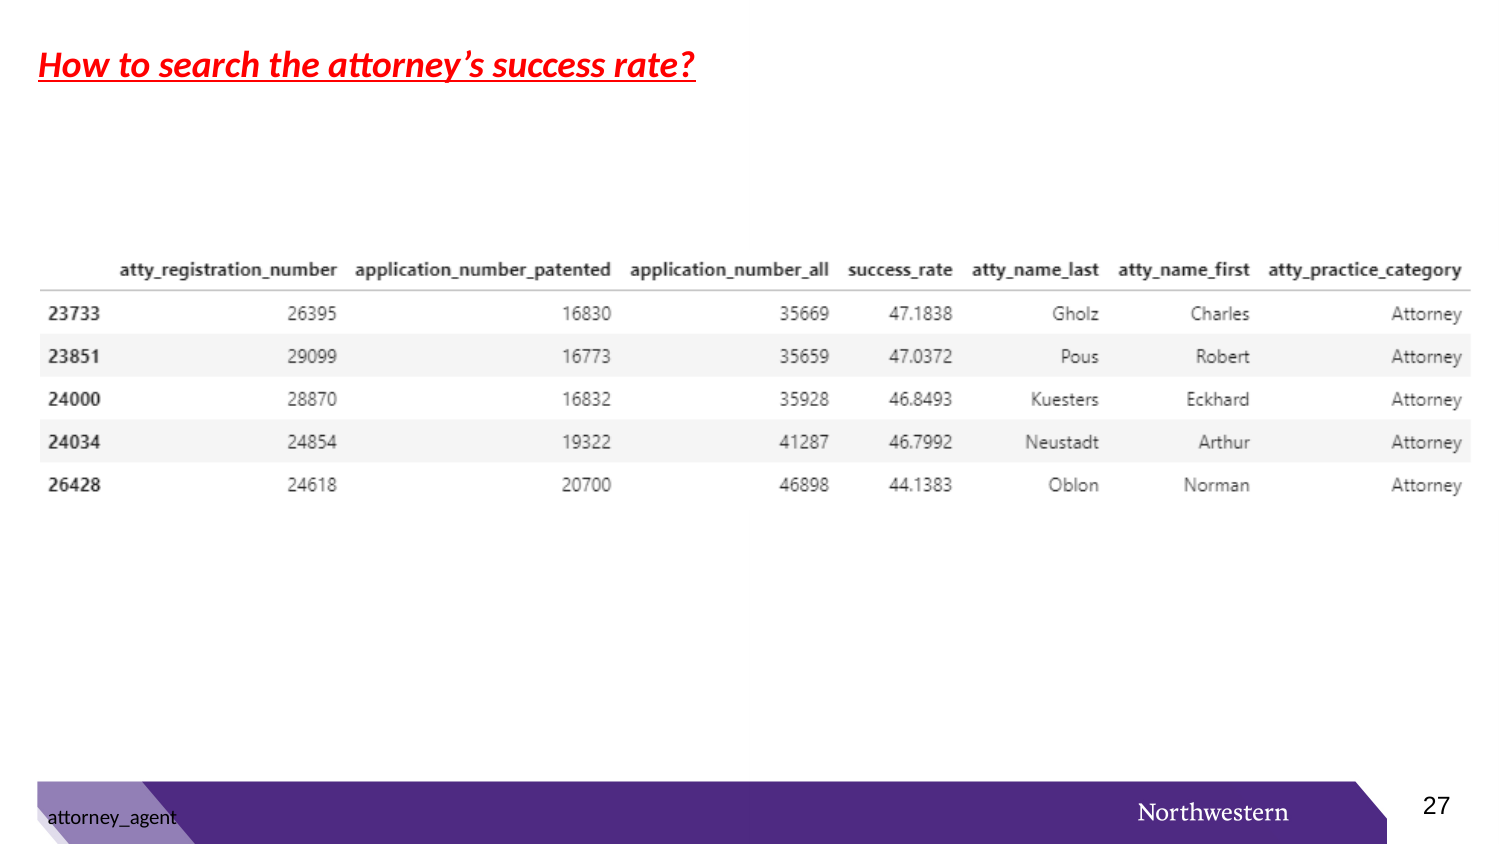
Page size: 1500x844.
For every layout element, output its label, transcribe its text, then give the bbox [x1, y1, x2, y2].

text_box attorney_agent [10, 791, 214, 841]
text_box How to search the attorney’s success rate? [23, 32, 819, 92]
picture [0, 0, 1500, 844]
slide_number 26 [1367, 782, 1466, 827]
